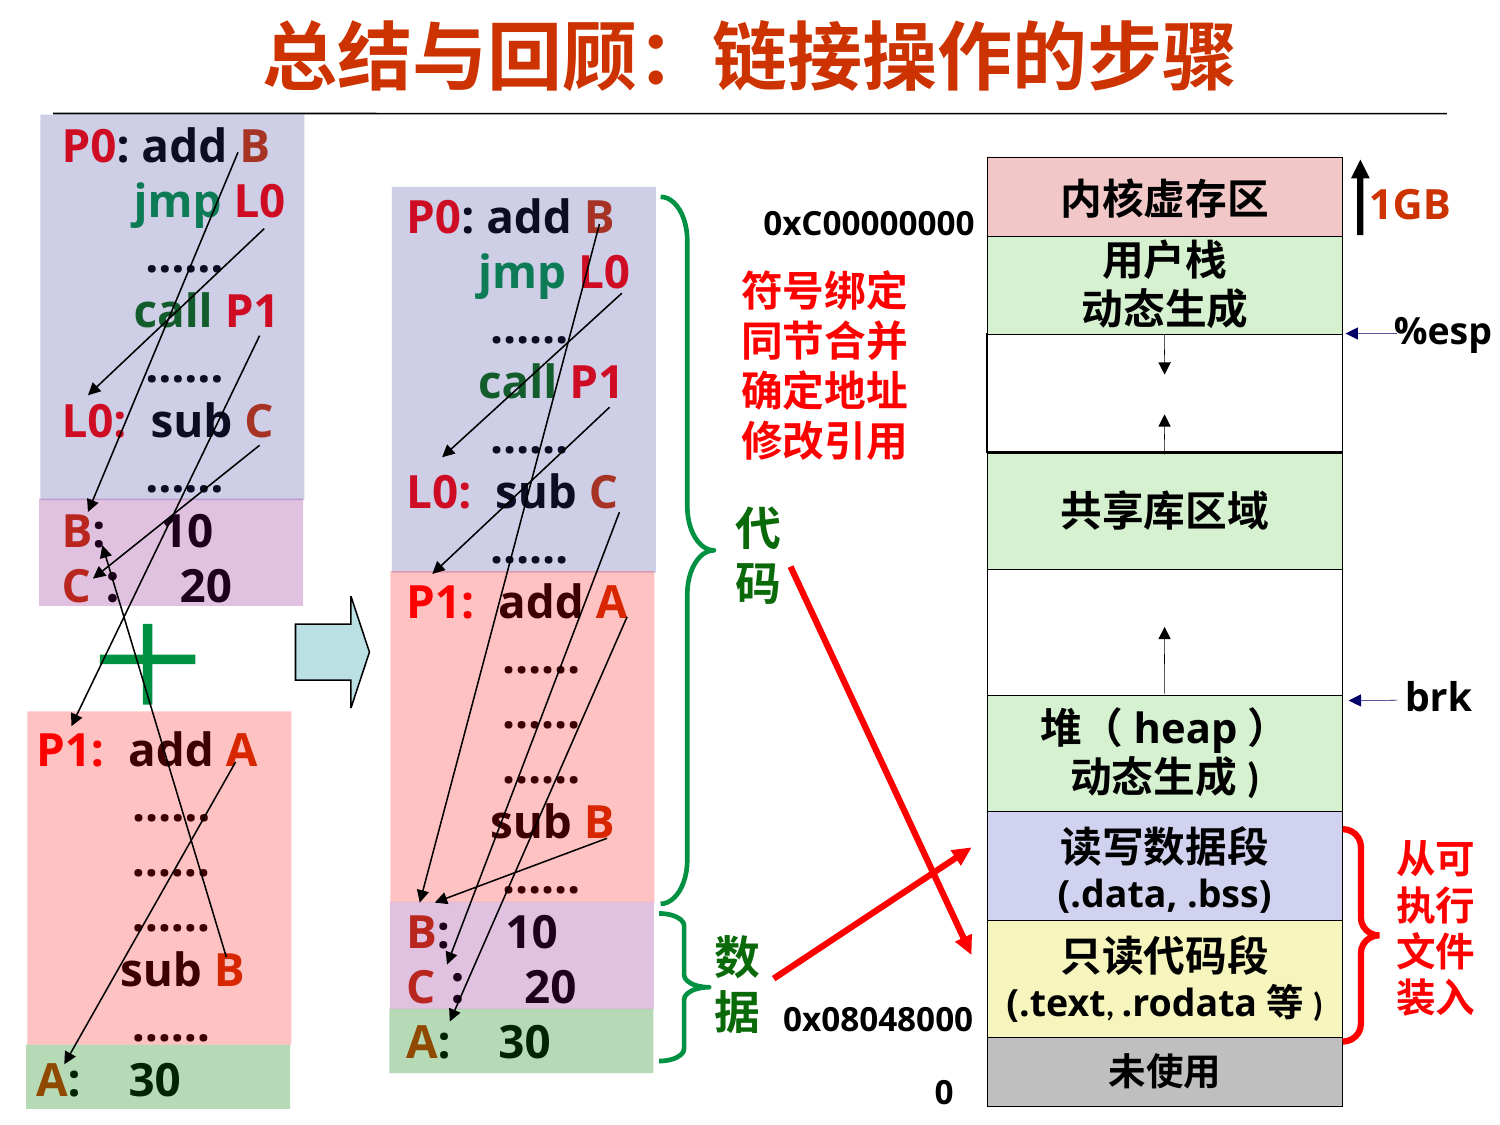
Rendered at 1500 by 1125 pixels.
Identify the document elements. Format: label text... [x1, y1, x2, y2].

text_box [389, 180, 735, 1075]
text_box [64, 152, 265, 1065]
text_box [38, 109, 355, 716]
text_box [359, 620, 370, 684]
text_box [419, 223, 628, 1022]
title 总结与回顾：链接操作的步骤 [74, 8, 1426, 102]
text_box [740, 156, 1494, 1121]
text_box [21, 711, 308, 1114]
